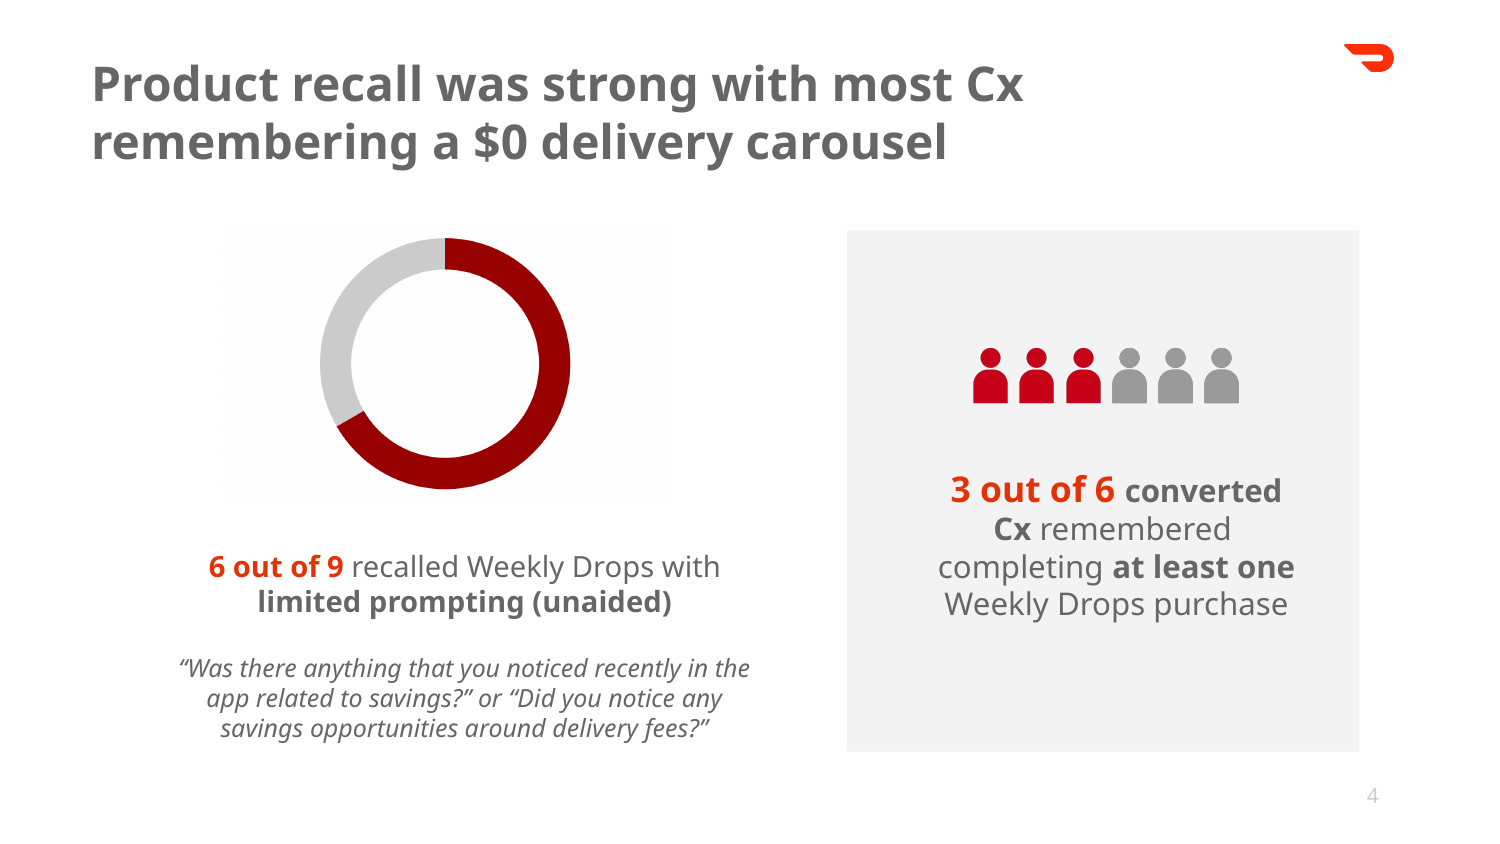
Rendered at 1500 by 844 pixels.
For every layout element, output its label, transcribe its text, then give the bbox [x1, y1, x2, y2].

picture [934, 319, 1278, 433]
slide_number ‹#› [1303, 764, 1394, 830]
text_box 3 out of 6 converted Cx remembered completing at least one Weekly Drops purchase [915, 452, 1318, 514]
picture [1344, 44, 1394, 72]
text_box [847, 230, 1360, 752]
text_box Product recall was strong with most Cx remembering a $0 delivery carousel [76, 39, 1272, 126]
text_box 6 out of 9 recalled Weekly Drops with limited prompting (unaided) “Was there anything that you noticed recently in the app related to savings?” or “Did you notice any savings opportunities around delivery fees?” [147, 533, 783, 595]
picture [220, 224, 670, 503]
